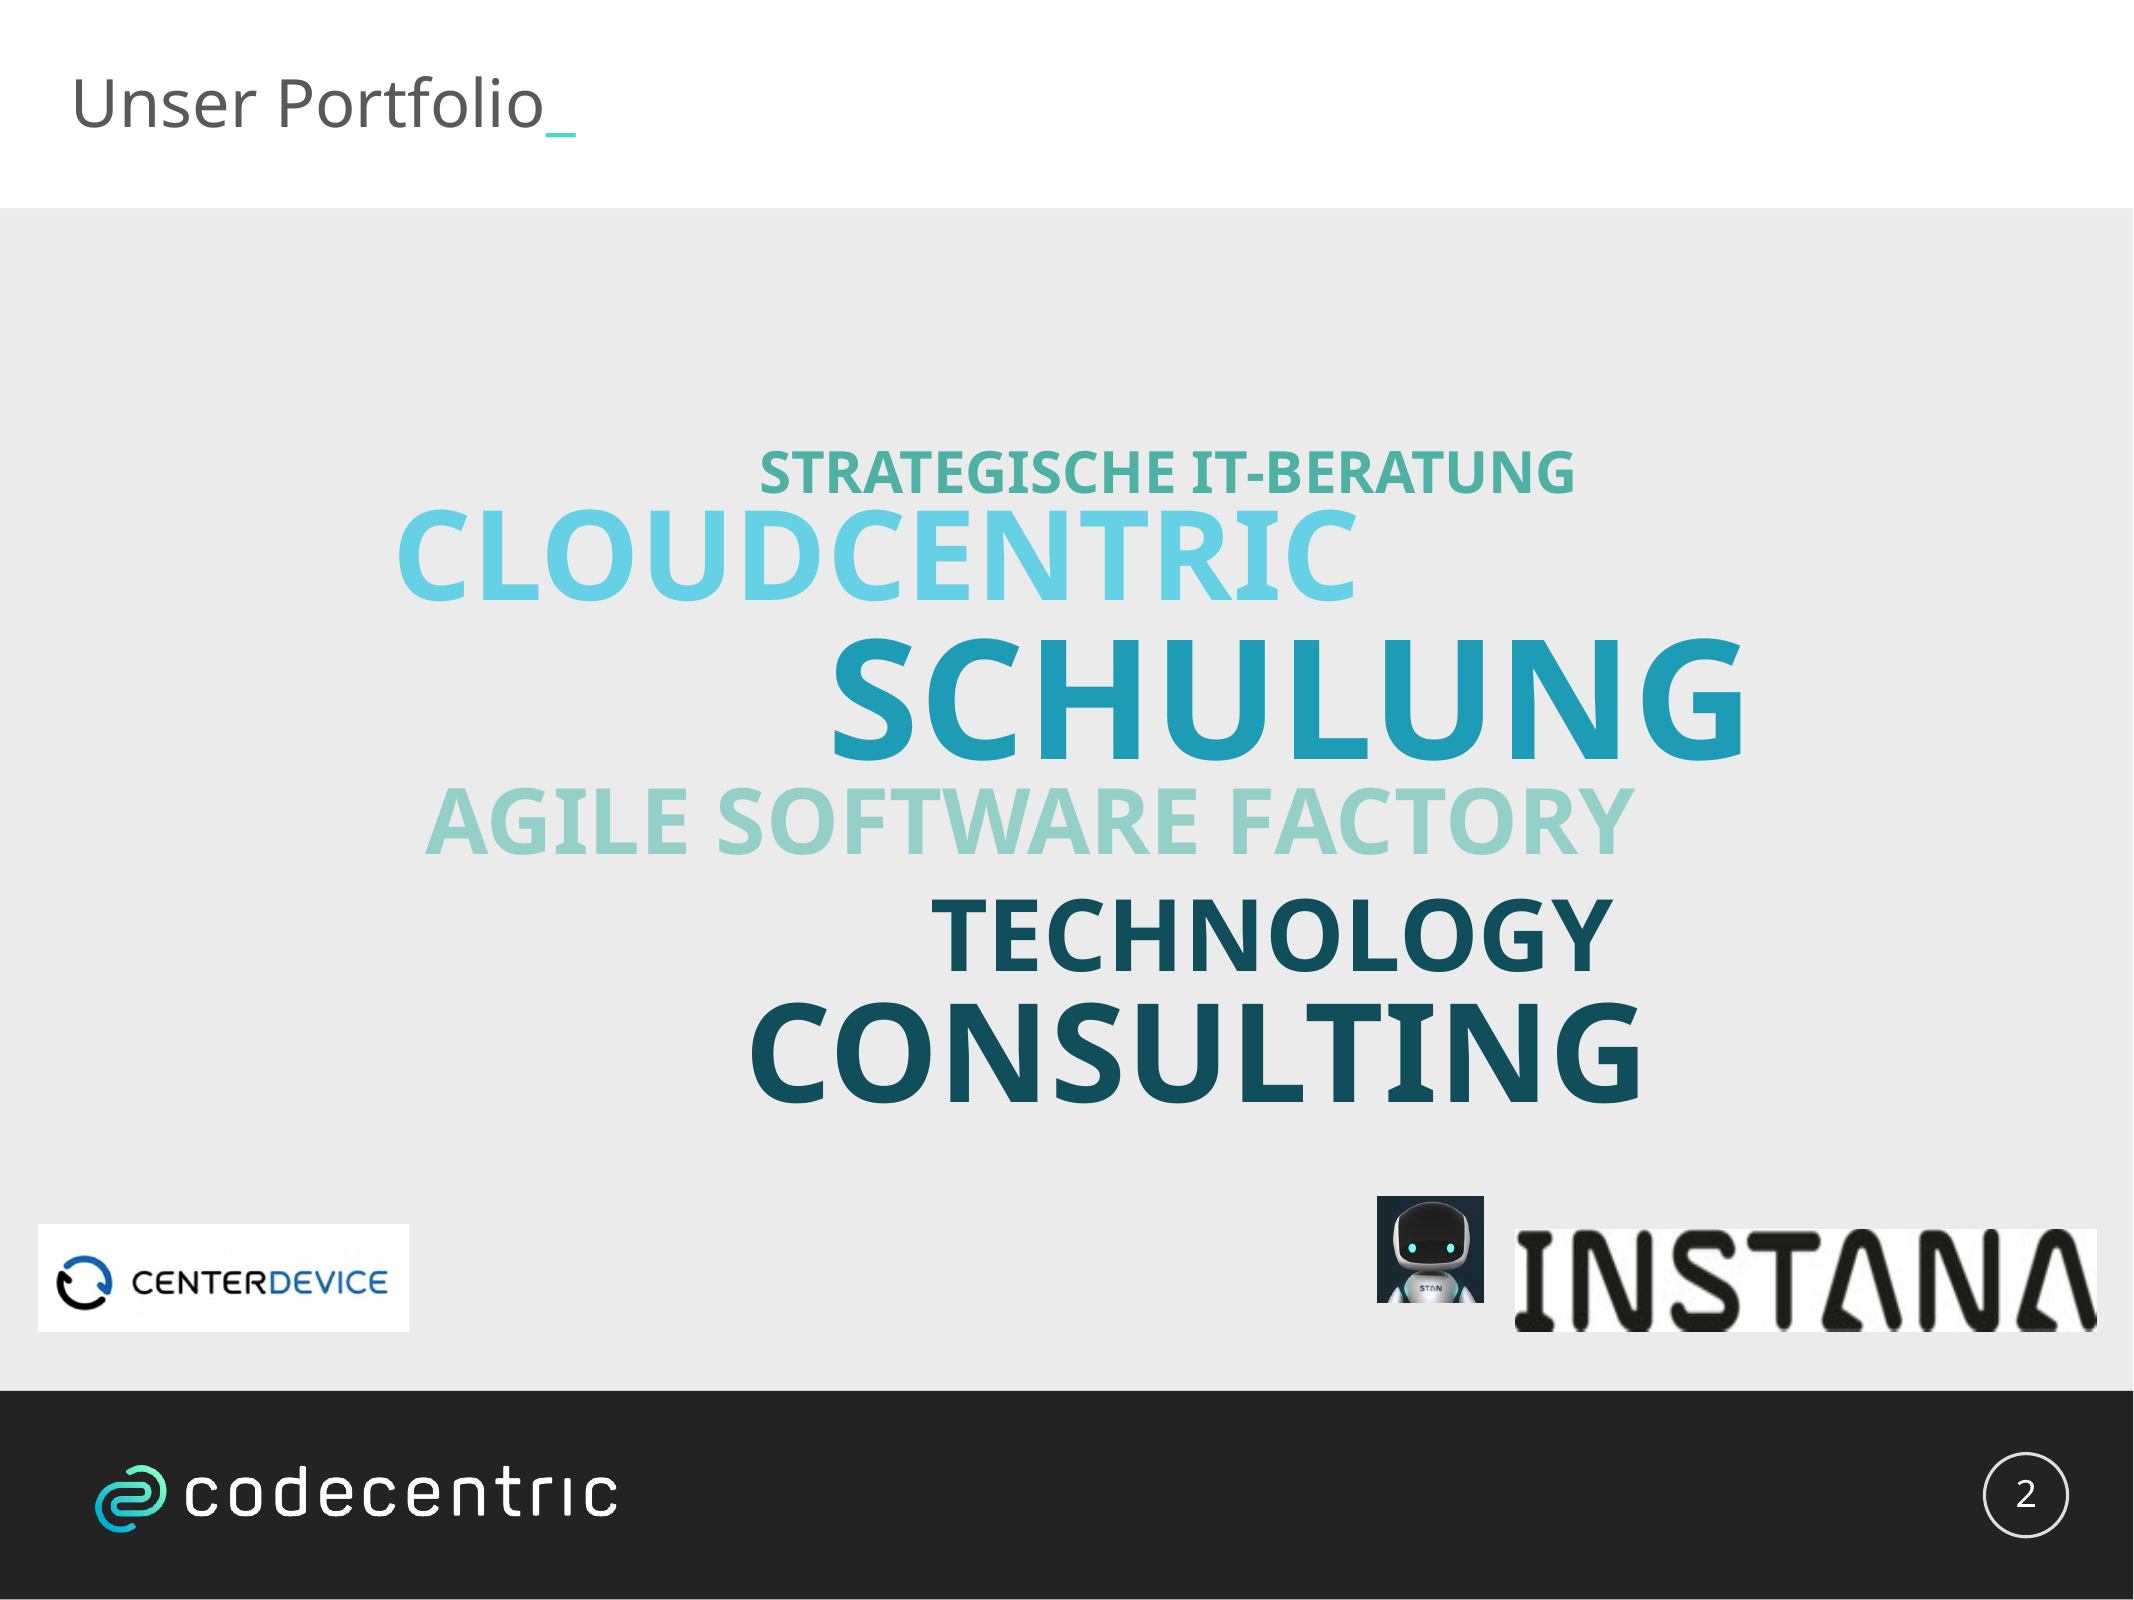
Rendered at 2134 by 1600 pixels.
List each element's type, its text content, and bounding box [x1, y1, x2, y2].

slide_number 2 [2009, 1469, 2043, 1533]
text_box Schulung [813, 585, 1770, 801]
picture [95, 1465, 617, 1533]
picture [37, 1224, 410, 1333]
text_box Agile Software Factory [410, 755, 1653, 880]
text_box Strategische it-beratung [560, 427, 1858, 513]
text_box Cloudcentric [377, 468, 1377, 633]
text_box Technology consulting [603, 861, 1791, 1264]
text_box Unser Portfolio_ [70, 60, 577, 141]
picture [1377, 1196, 1484, 1303]
picture [1514, 1229, 2097, 1333]
